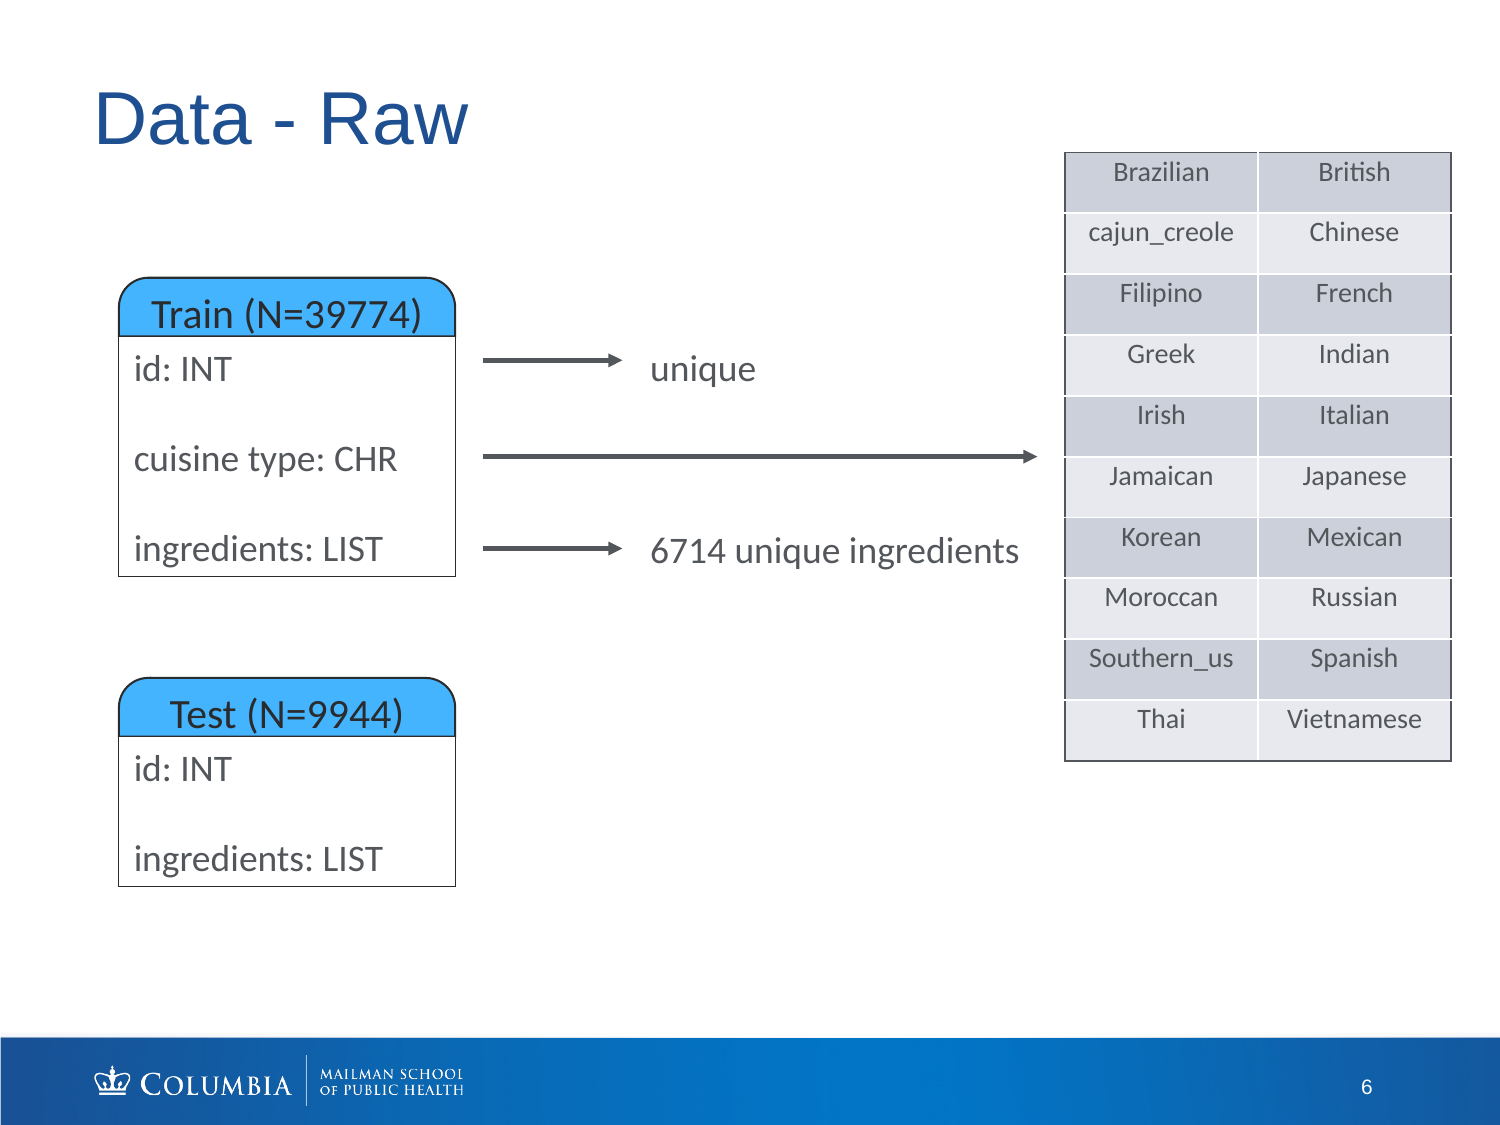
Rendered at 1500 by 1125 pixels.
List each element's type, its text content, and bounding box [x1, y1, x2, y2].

table_cell Japanese [1259, 458, 1450, 517]
table_cell Filipino [1066, 275, 1257, 334]
table_cell Irish [1066, 397, 1257, 456]
table_cell Moroccan [1066, 579, 1257, 638]
text_box Test (N=9944) [117, 676, 457, 738]
picture [0, 1, 1500, 1125]
table_cell Russian [1259, 579, 1450, 638]
title Data - Raw [93, 55, 1388, 169]
table_cell Jamaican [1066, 458, 1257, 517]
table_cell Korean [1066, 518, 1257, 577]
table_cell cajun_creole [1066, 214, 1257, 273]
table_header Brazilian [1066, 153, 1257, 212]
table_cell Spanish [1259, 640, 1450, 699]
table_cell Southern_us [1066, 640, 1257, 699]
text_box id: INT ingredients: LIST [118, 736, 456, 887]
text_box Train (N=39774) [117, 276, 457, 338]
table_header British [1259, 153, 1450, 212]
text_box id: INT cuisine type: CHR ingredients: LIST [118, 336, 456, 577]
slide_number 6 [1037, 1056, 1388, 1116]
text_box 6714 unique ingredients [635, 518, 1038, 578]
table_cell Italian [1259, 397, 1450, 456]
table_cell Mexican [1259, 518, 1450, 577]
table_cell Thai [1066, 701, 1257, 760]
table_cell Greek [1066, 336, 1257, 395]
table_cell French [1259, 275, 1450, 334]
table_cell Vietnamese [1259, 701, 1450, 760]
table_cell Chinese [1259, 214, 1450, 273]
text_box unique [635, 336, 972, 397]
table_cell Indian [1259, 336, 1450, 395]
